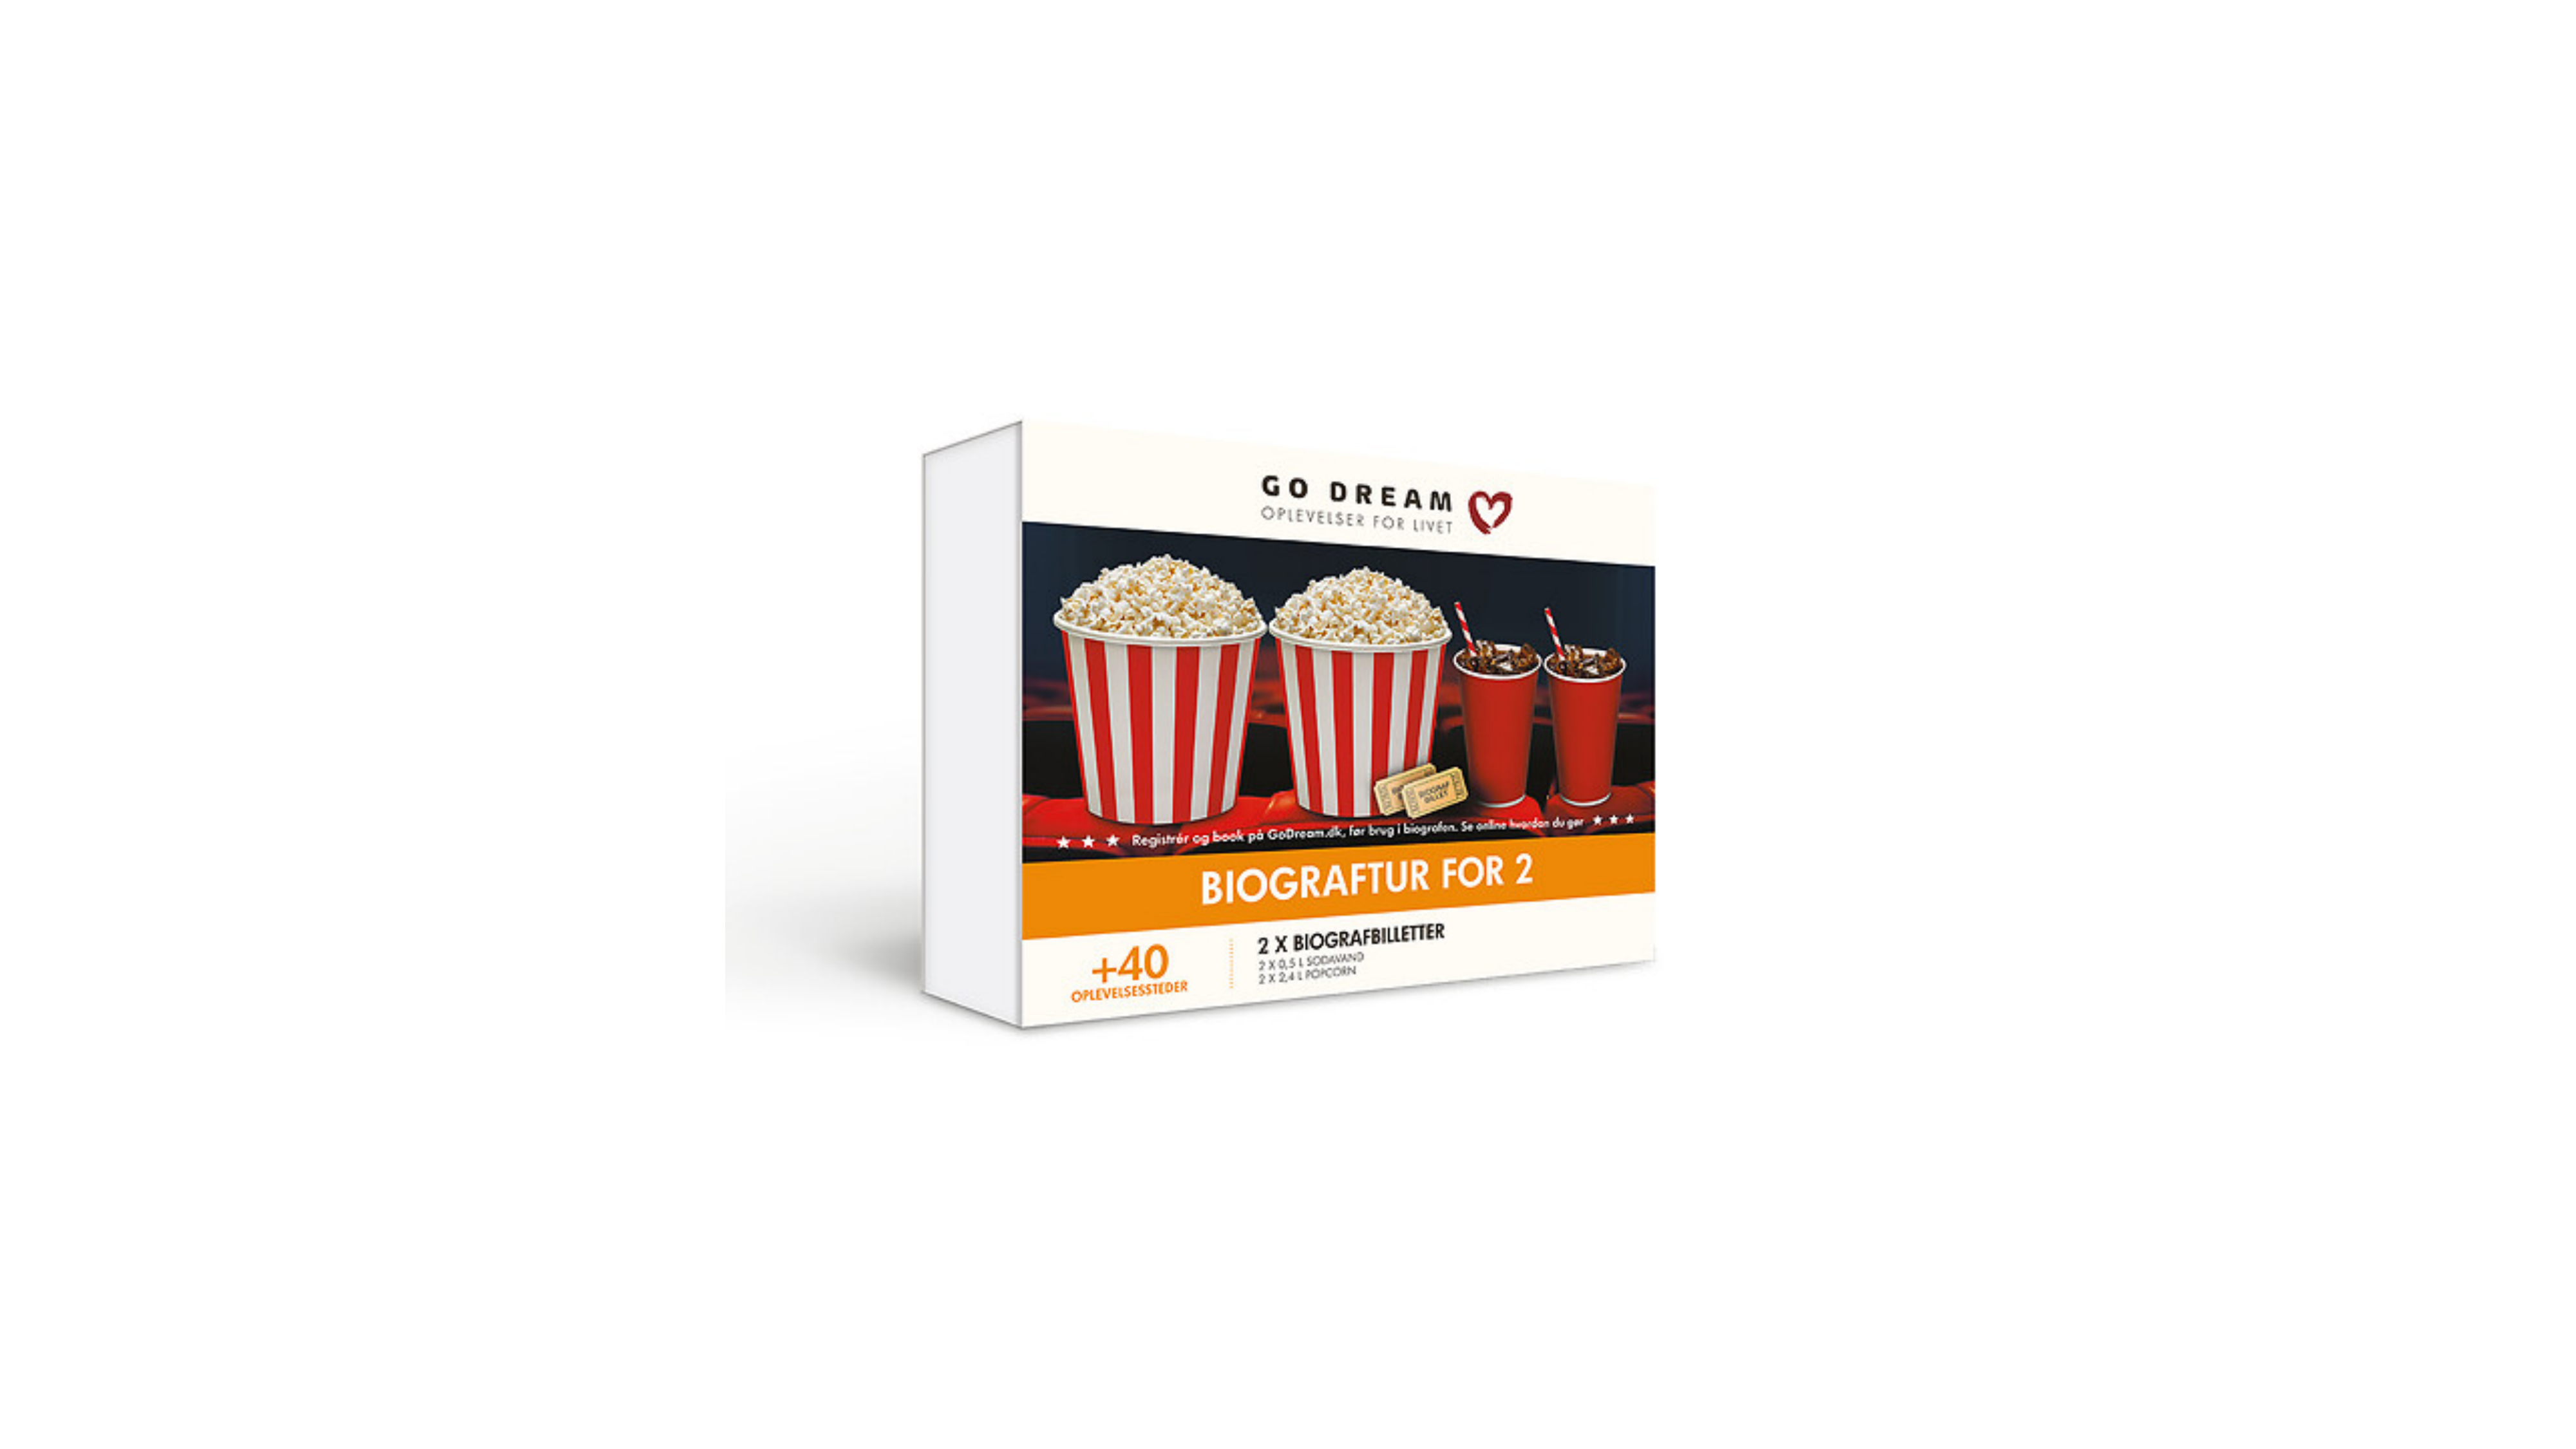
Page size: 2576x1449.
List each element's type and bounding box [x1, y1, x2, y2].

picture [725, 350, 1851, 1099]
